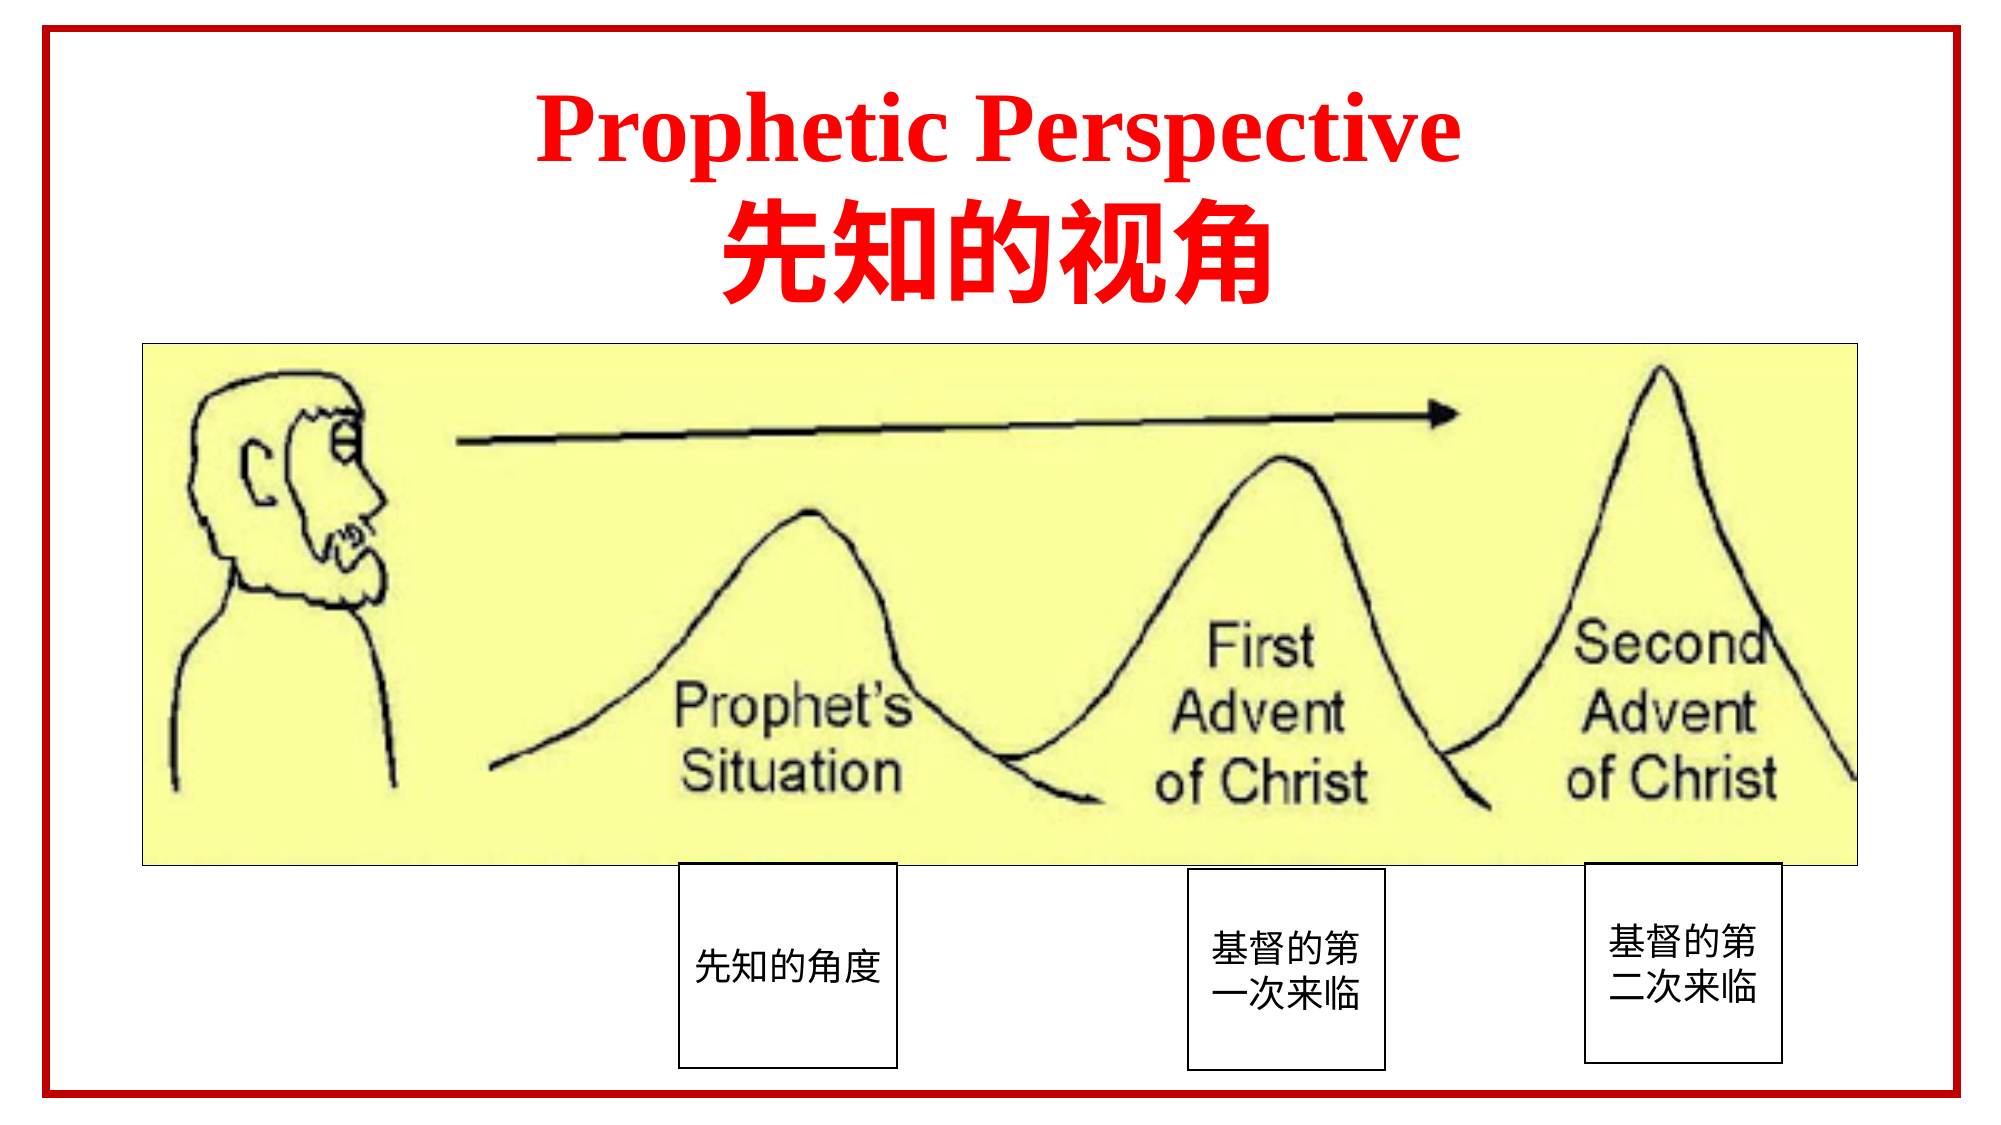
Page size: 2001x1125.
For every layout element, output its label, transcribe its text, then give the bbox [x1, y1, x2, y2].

text_box 基督的第一次来临 [1187, 868, 1386, 1071]
text_box 先知的角度 [678, 866, 898, 1069]
picture [142, 343, 1858, 866]
text_box [45, 27, 1958, 1095]
text_box Prophetic Perspective 先知的视角 [366, 54, 1634, 325]
text_box 基督的第二次来临 [1584, 866, 1783, 1064]
